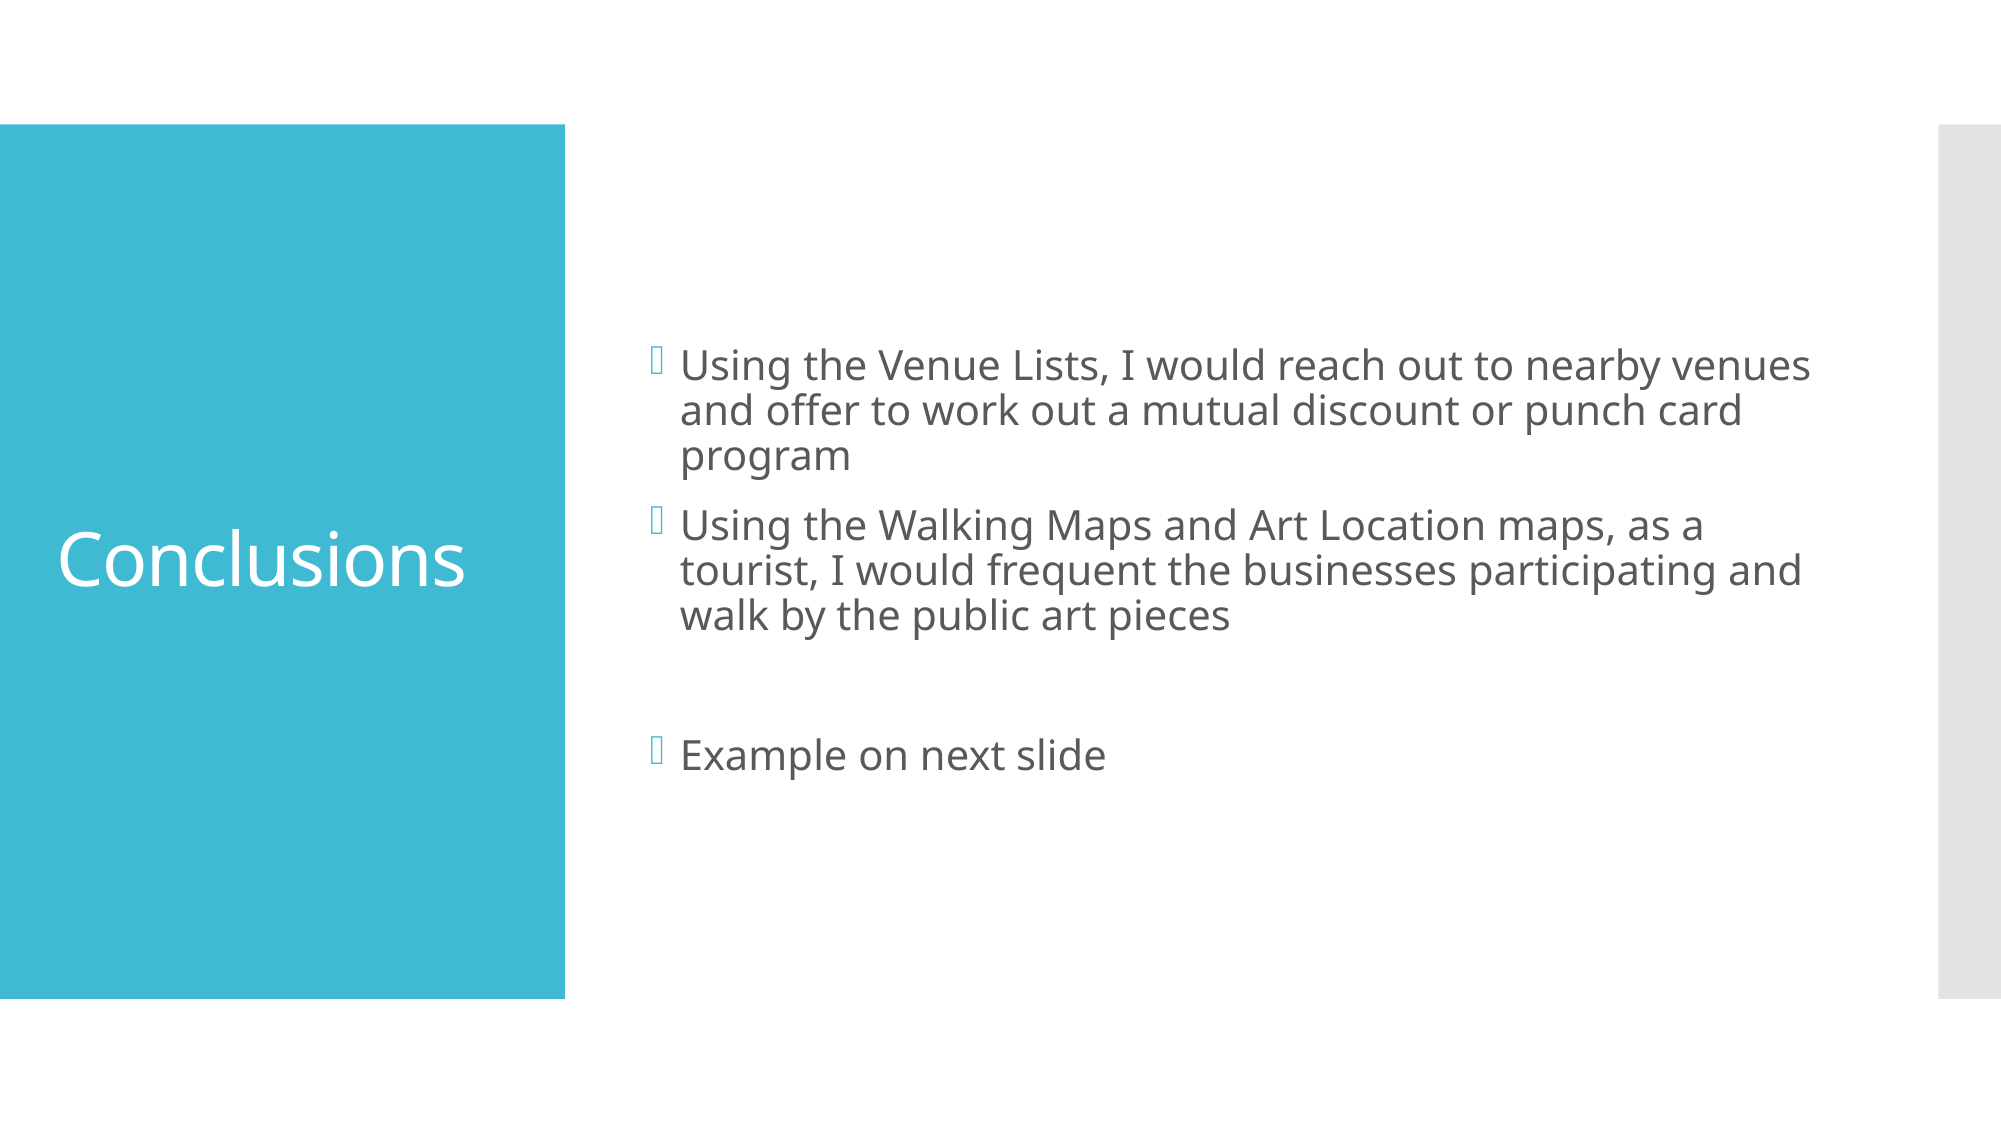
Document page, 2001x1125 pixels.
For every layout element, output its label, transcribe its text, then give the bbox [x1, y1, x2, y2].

title Conclusions [41, 184, 525, 940]
list Using the Venue Lists, I would reach out to nearby venues and offer to work out a mutual discount or punch card program Using the Walking Maps and Art Location maps, as a tourist, I would frequent the businesses participating and walk by the public art pieces Example on next slide [634, 141, 1835, 982]
